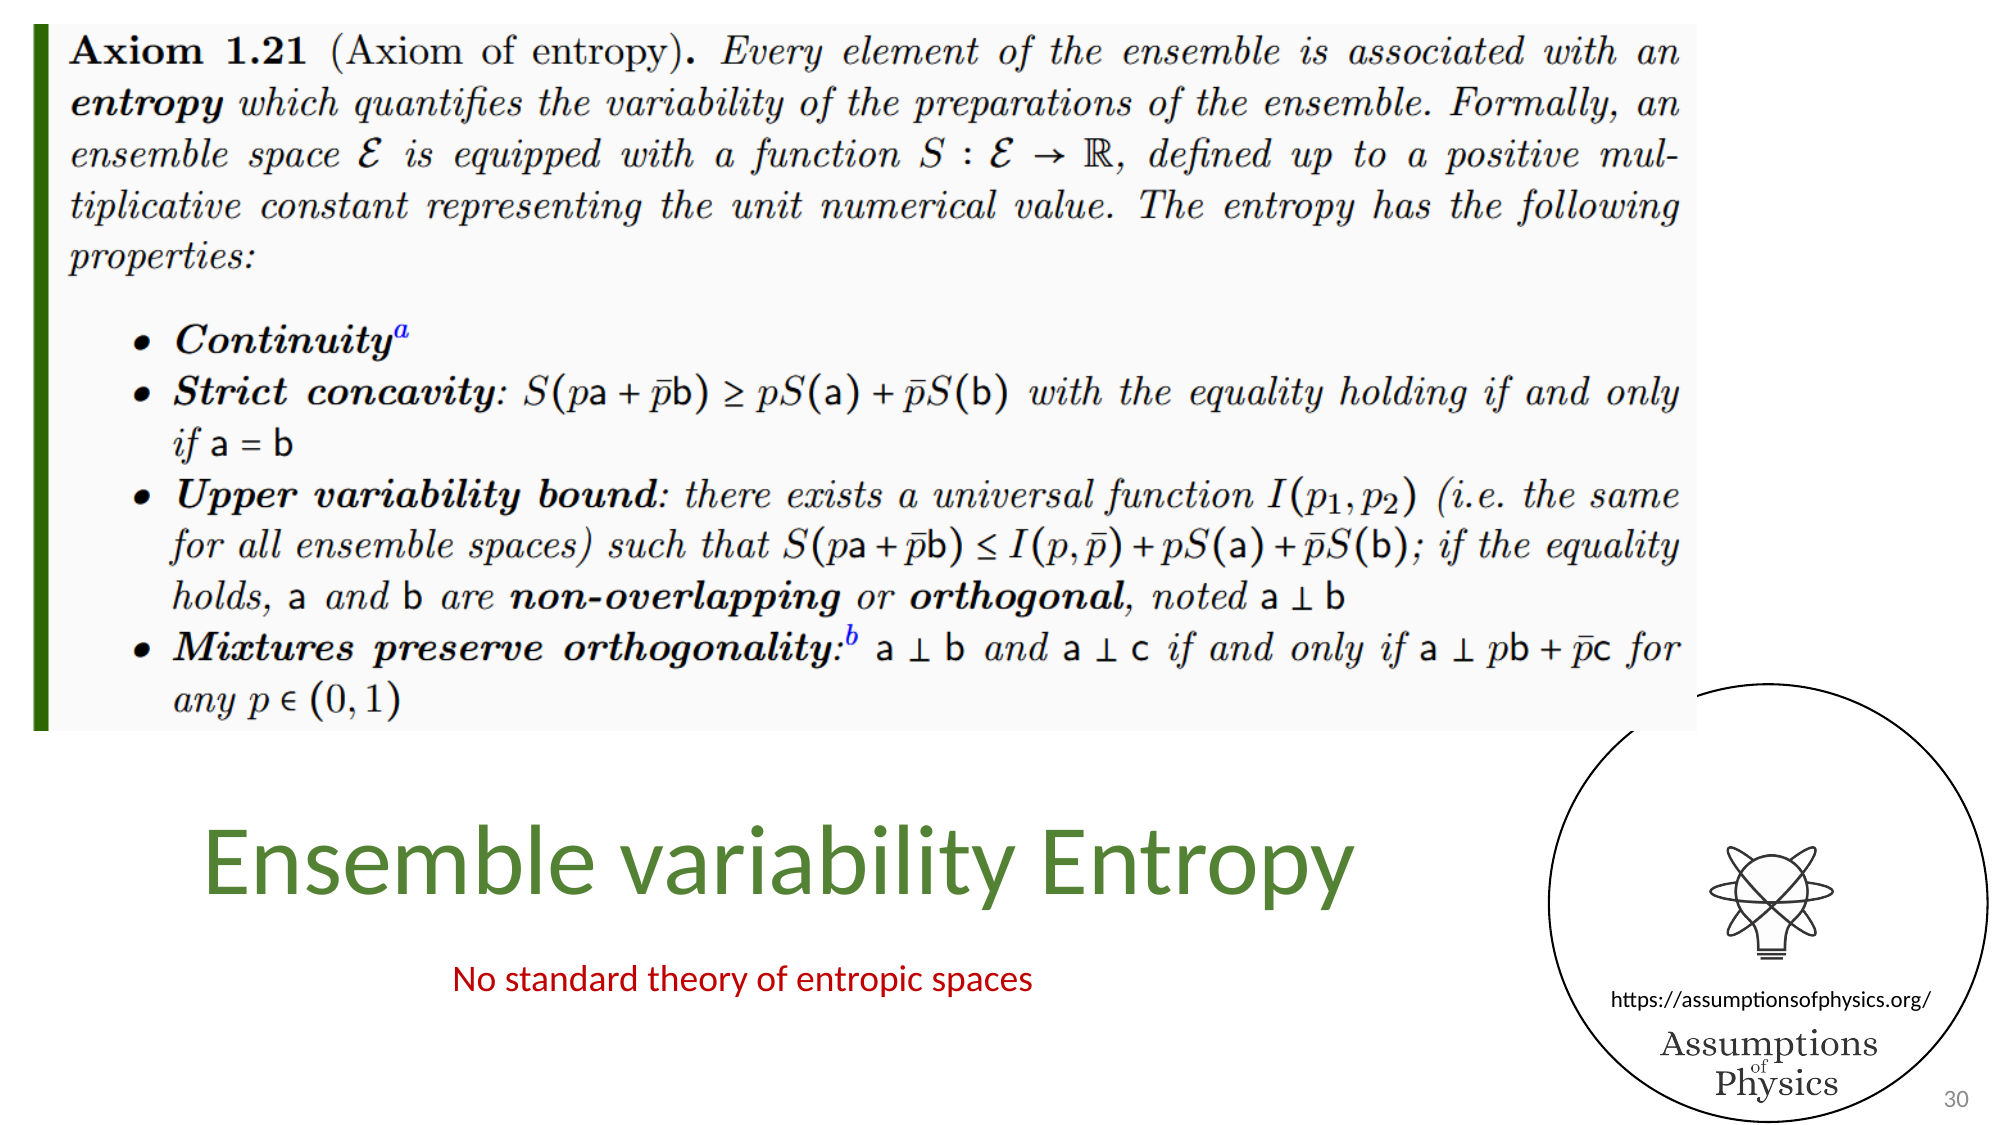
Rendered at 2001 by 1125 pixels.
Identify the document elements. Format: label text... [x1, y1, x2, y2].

picture [23, 24, 1697, 734]
picture [1660, 1029, 1877, 1103]
text_box No standard theory of entropic spaces [437, 946, 1049, 1007]
picture [1709, 846, 1834, 960]
slide_number 30 [1893, 1078, 1985, 1116]
